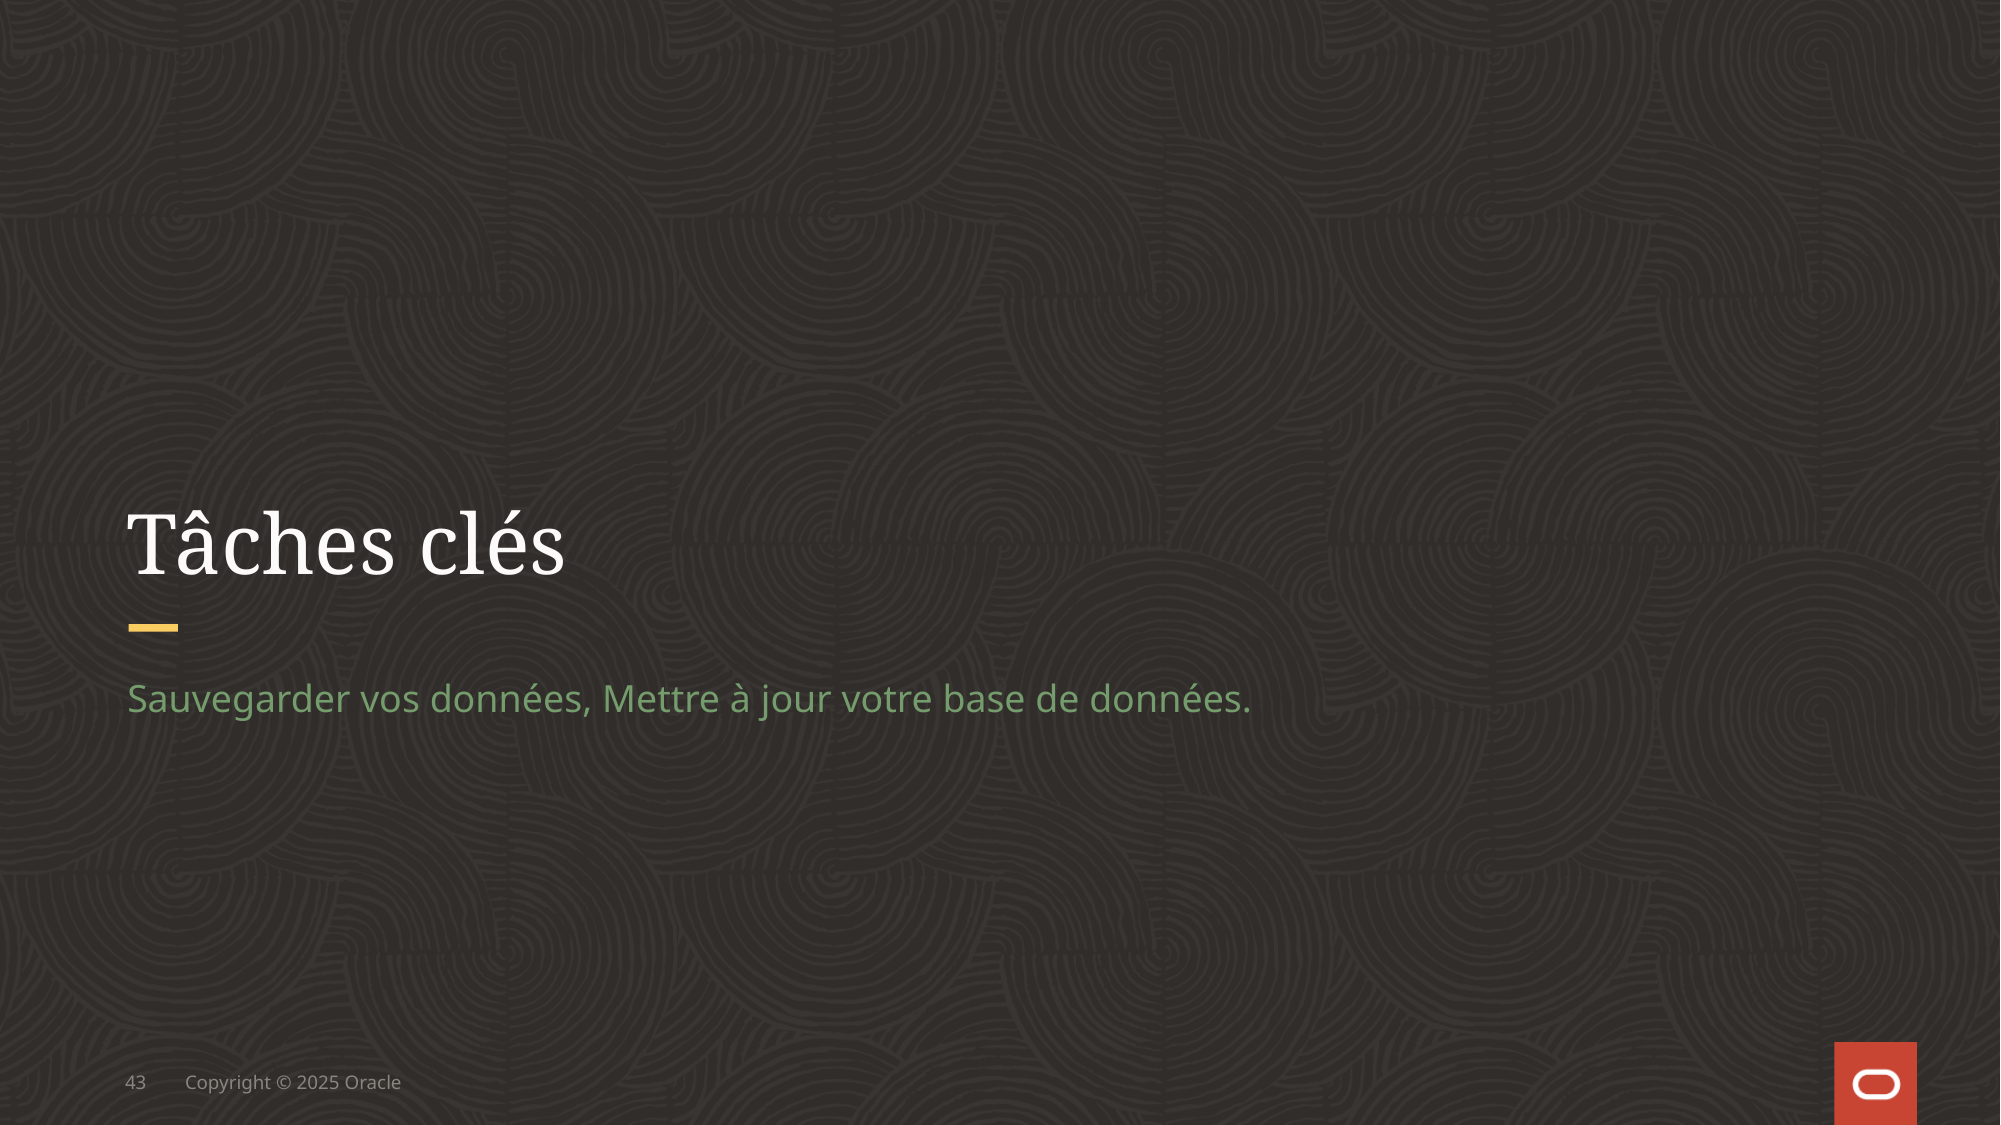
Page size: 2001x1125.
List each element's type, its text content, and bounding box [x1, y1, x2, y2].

footer Copyright © 2025 Oracle [185, 1053, 1128, 1114]
picture [0, 0, 2000, 1125]
title Tâches clés [126, 383, 1793, 594]
slide_number 43 [125, 1053, 185, 1114]
list Sauvegarder vos données, Mettre à jour votre base de données. [127, 678, 1794, 791]
